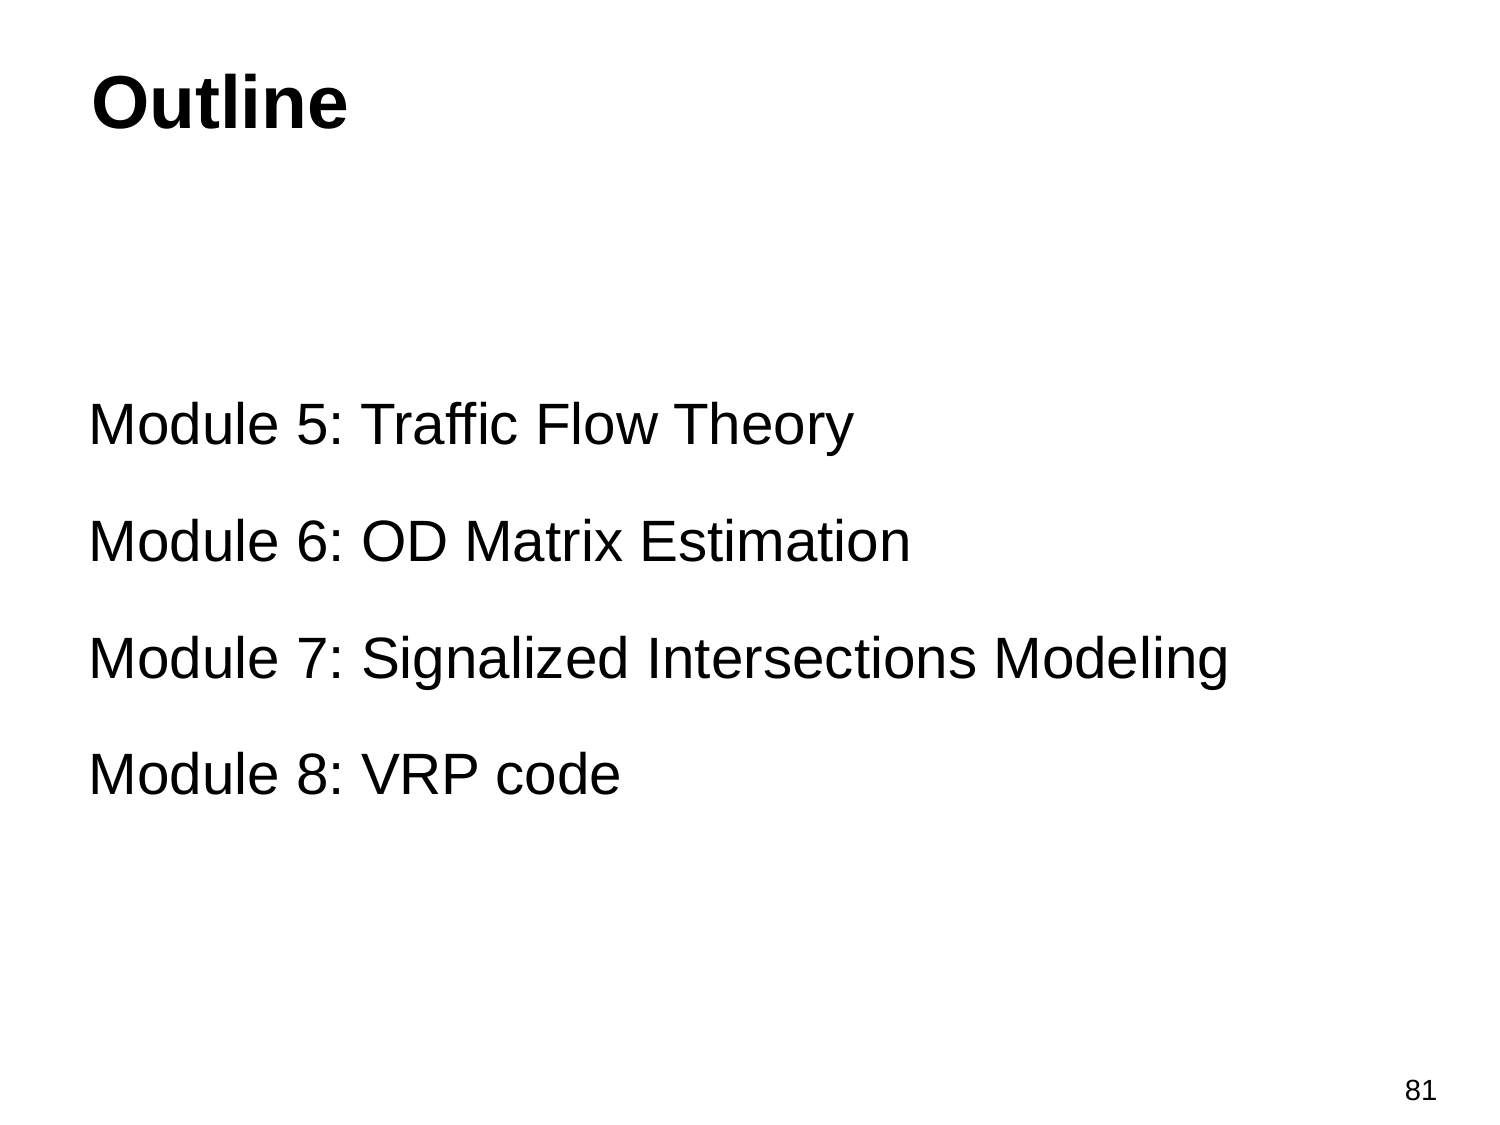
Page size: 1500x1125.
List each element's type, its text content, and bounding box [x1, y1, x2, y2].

list Module 5: Traffic Flow Theory Module 6: OD Matrix Estimation Module 7: Signalized Intersections Modeling Module 8: VRP code [73, 262, 1476, 893]
text_box 81 [1390, 1063, 1482, 1124]
title Outline [76, 5, 750, 193]
